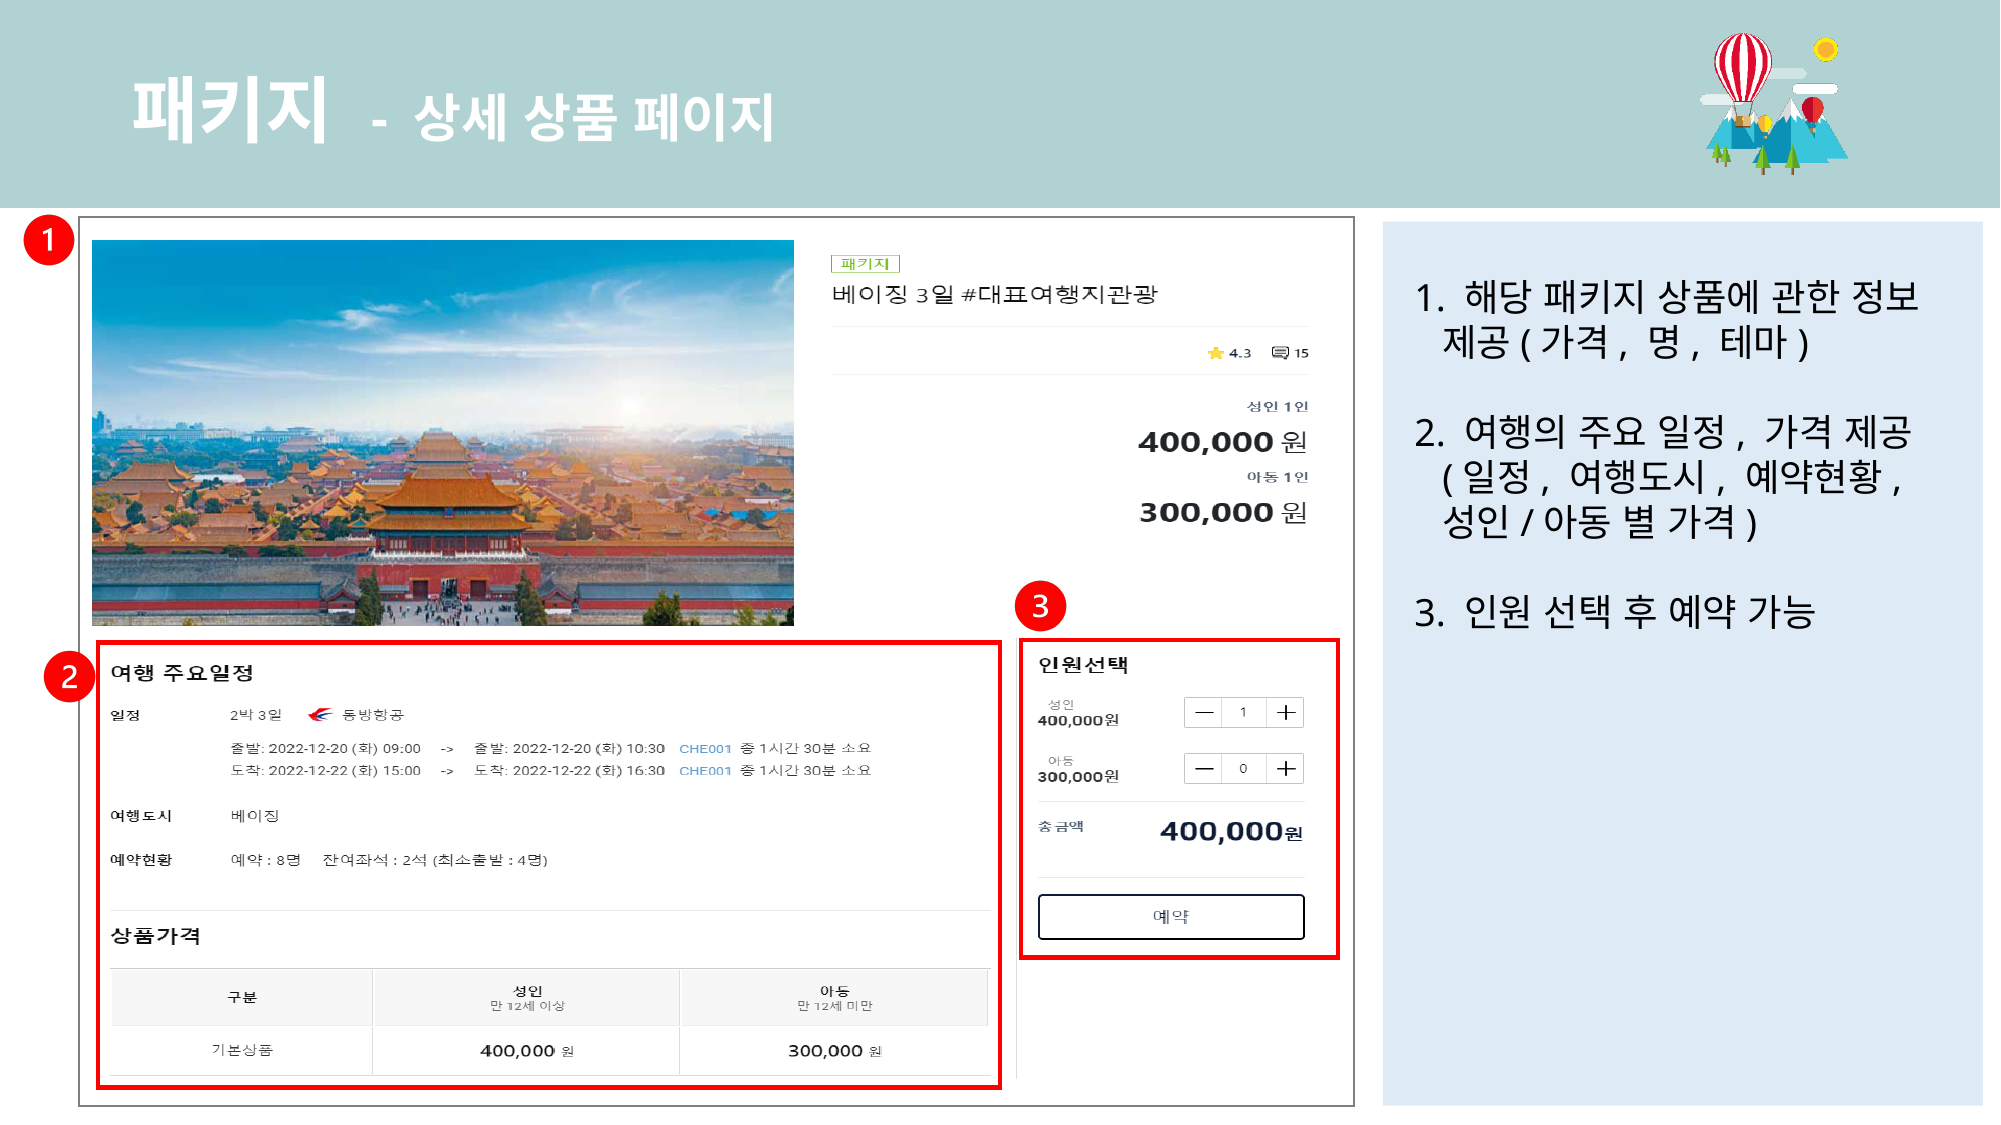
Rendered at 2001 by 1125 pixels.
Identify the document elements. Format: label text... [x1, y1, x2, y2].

picture [1700, 32, 1848, 175]
text_box [0, 0, 2000, 208]
picture [1008, 573, 1073, 638]
text_box [97, 1079, 1000, 1088]
text_box 1. 해당 패키지 상품에 관한 정보 제공(가격, 명, 테마) 2. 여행의 주요 일정, 가격 제공(일정, 여행도시, 예약현황, 성인/아동 별 가격) 3. 인원 선택 후 예약 가능 [1380, 221, 1971, 687]
picture [37, 644, 102, 709]
text_box 패키지 - 상세 상품 페이지 [116, 56, 1214, 160]
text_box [80, 221, 1342, 1079]
text_box [78, 217, 1355, 1106]
picture [16, 208, 81, 272]
text_box [1382, 221, 1983, 1106]
